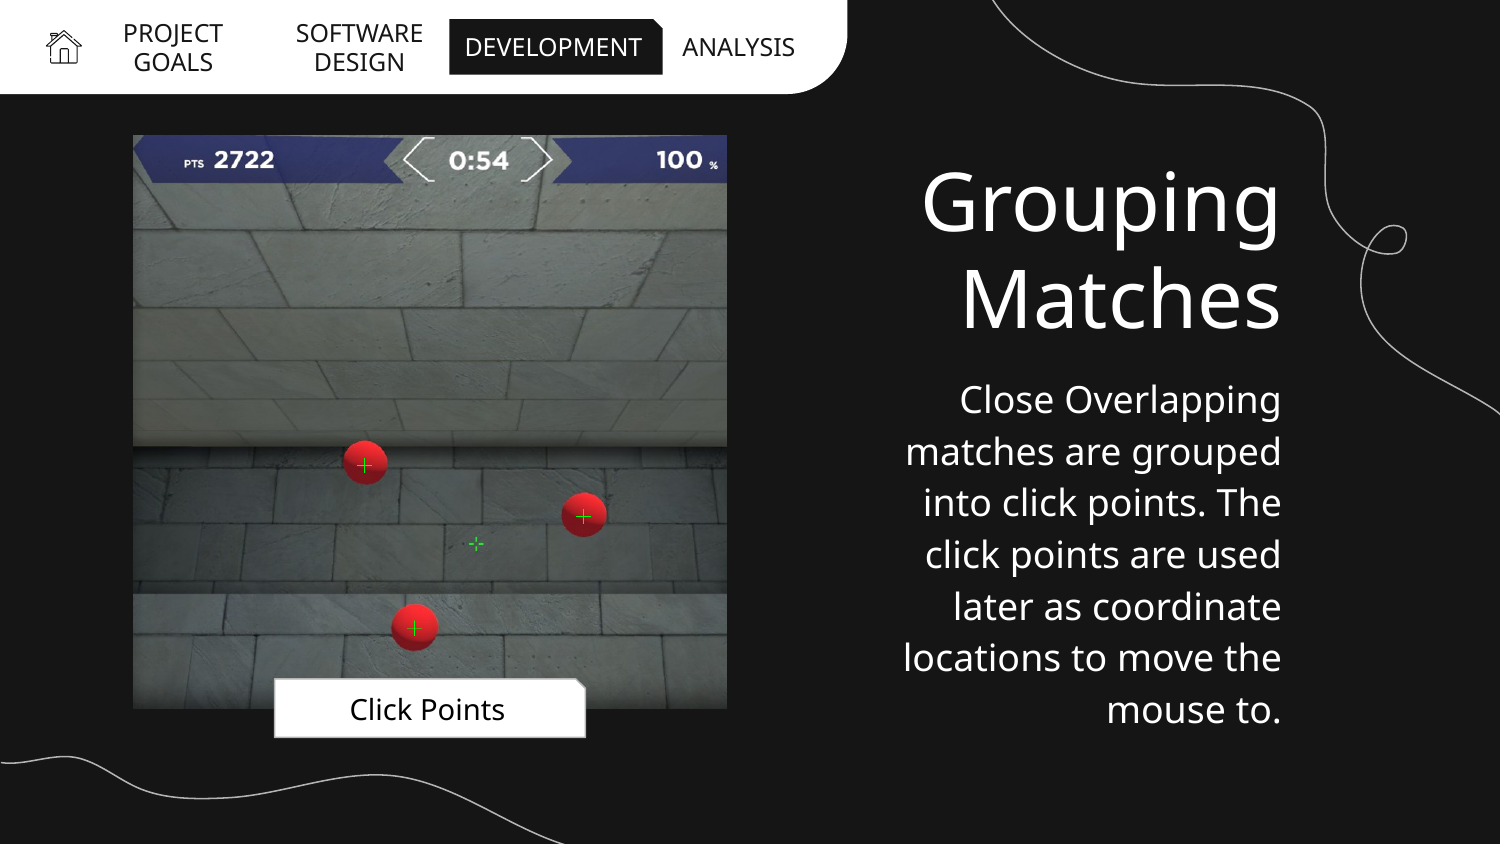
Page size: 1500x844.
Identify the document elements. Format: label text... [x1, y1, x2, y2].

text_box Click Points [274, 717, 586, 738]
text_box ANALYSIS [662, 19, 821, 75]
text_box [35, 23, 93, 70]
title Grouping Matches [850, 170, 1298, 325]
list Close Overlapping matches are grouped into click points. The click points are used later as coordinate locations to move the mouse to. [829, 354, 1298, 661]
text_box DEVELOPMENT [449, 19, 662, 75]
text_box SOFTWARE DESIGN [259, 19, 449, 75]
text_box [45, 30, 82, 64]
text_box PROJECT GOALS [92, 19, 259, 75]
picture [132, 134, 727, 709]
